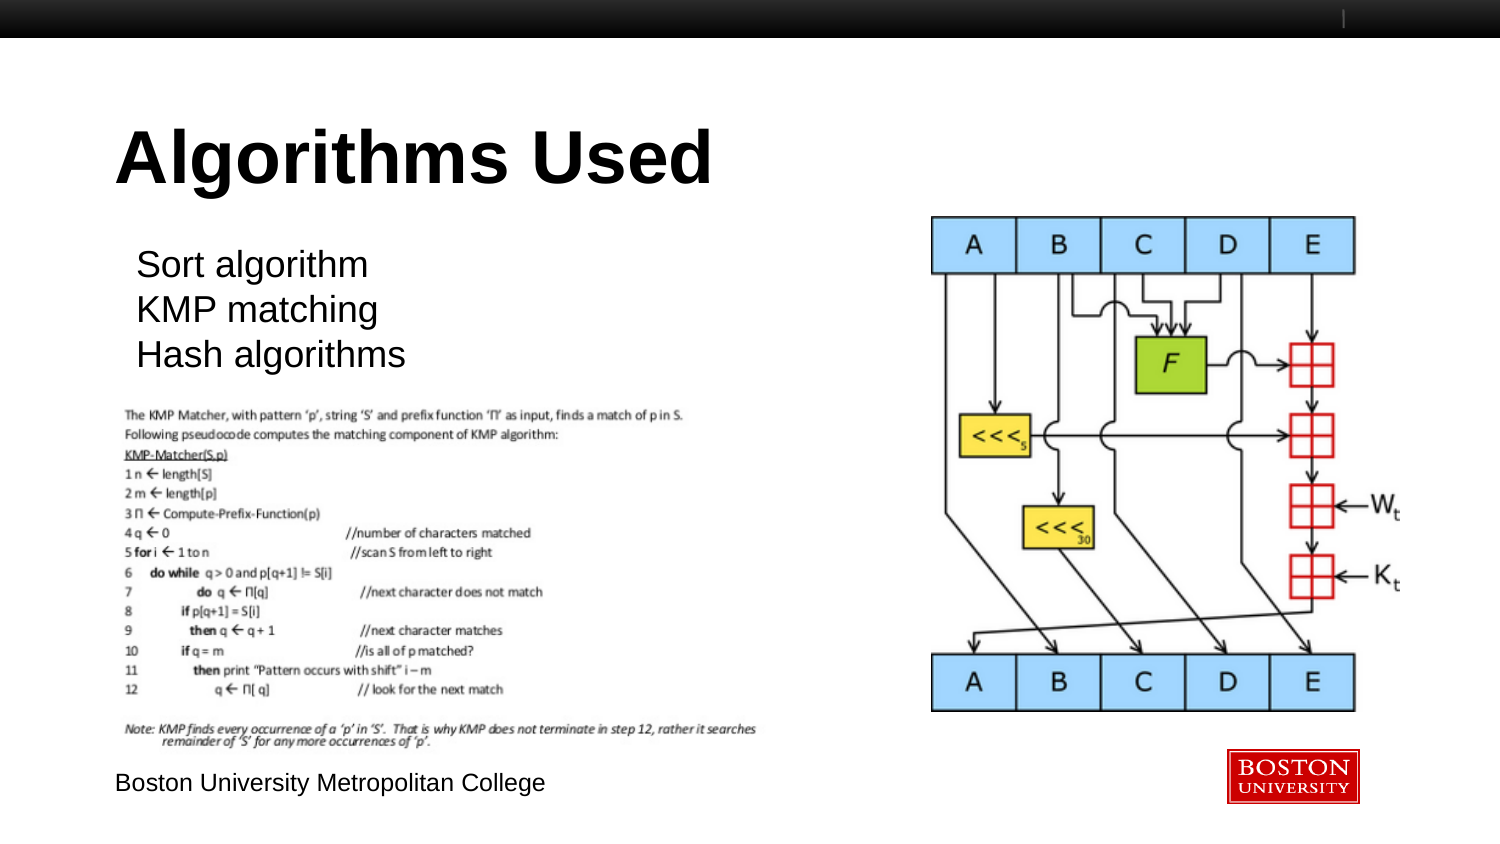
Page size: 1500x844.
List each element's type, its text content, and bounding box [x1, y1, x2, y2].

picture [1227, 749, 1360, 804]
picture [99, 378, 781, 769]
title Algorithms Used [99, 93, 1400, 179]
list Sort algorithm KMP matching Hash algorithms [99, 225, 925, 704]
picture [930, 216, 1401, 712]
